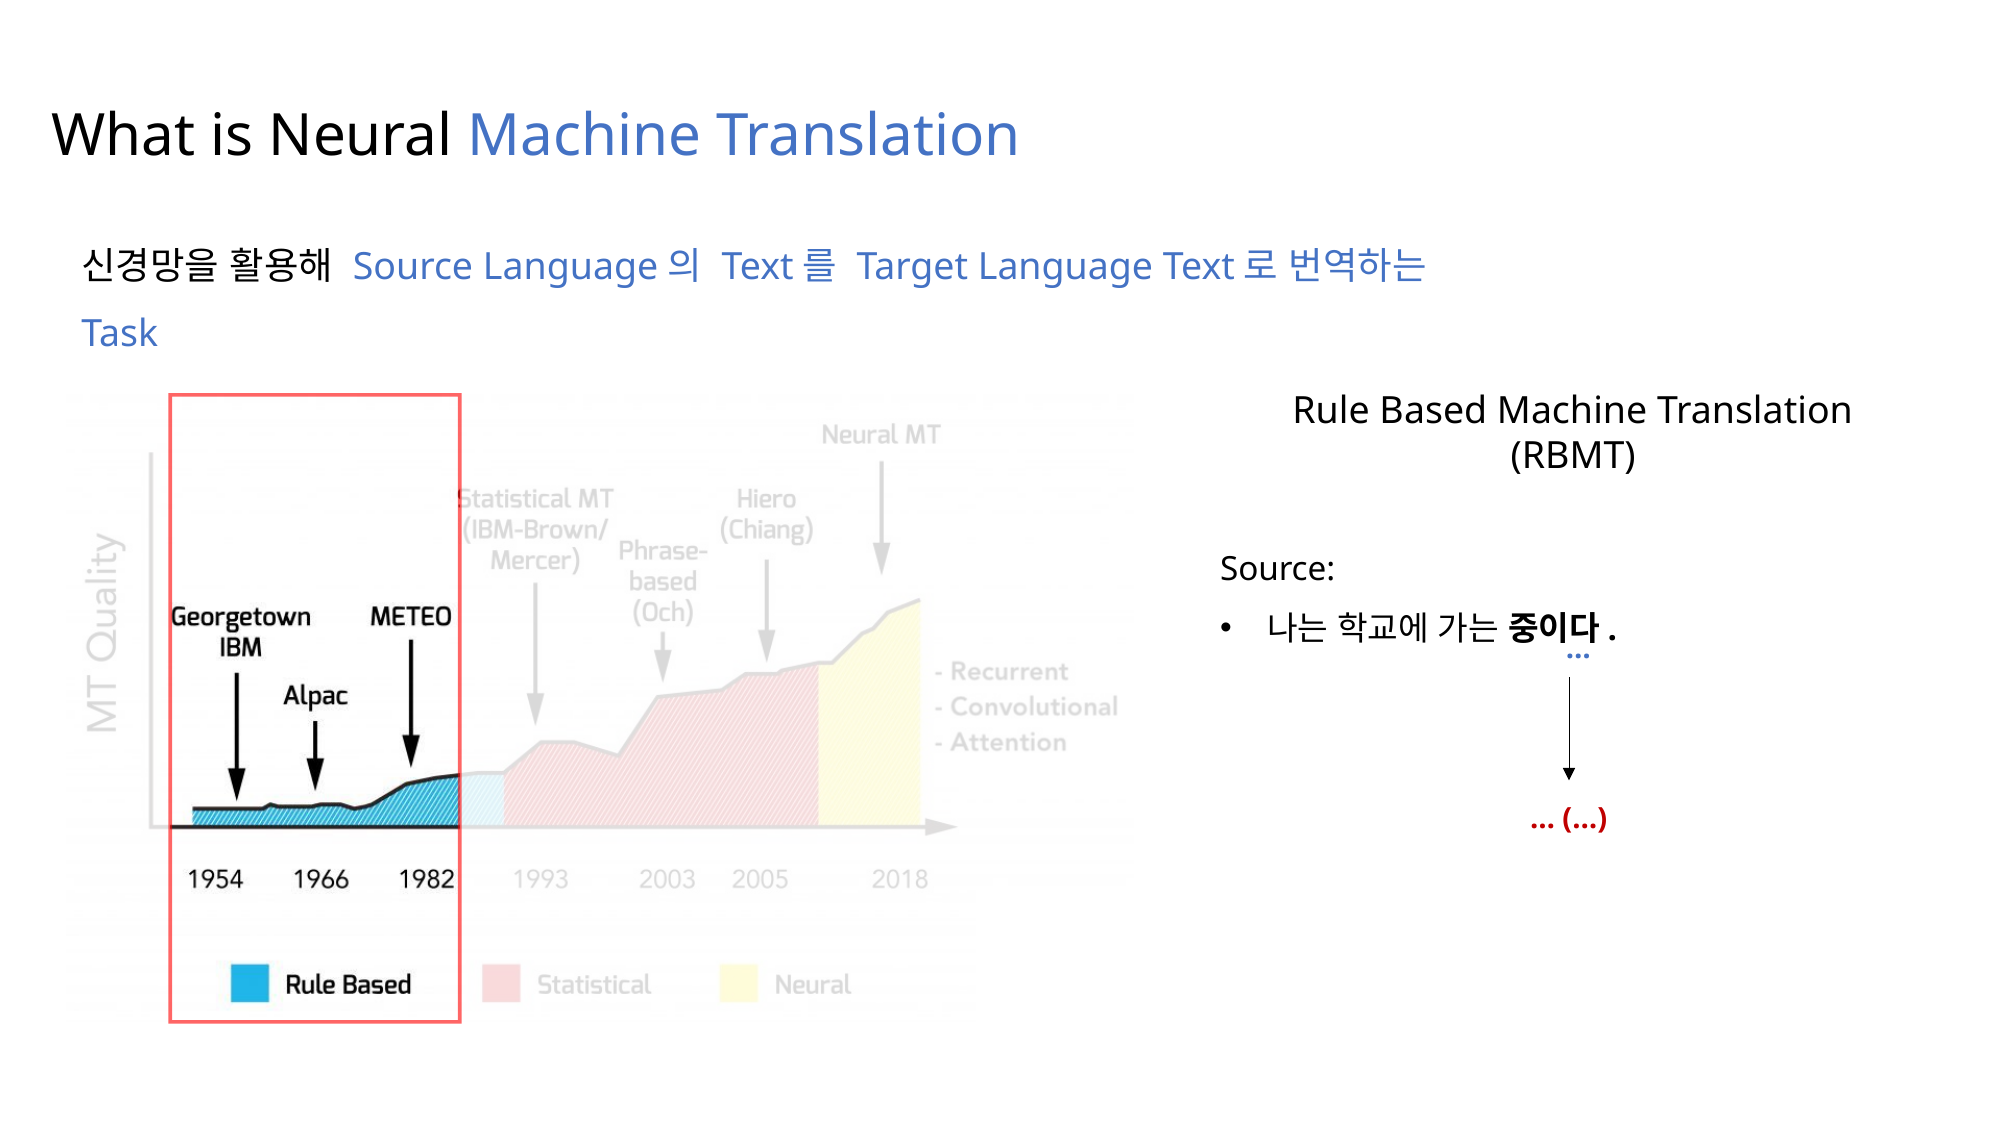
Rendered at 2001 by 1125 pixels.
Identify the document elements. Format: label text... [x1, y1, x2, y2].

text_box 신경망을 활용해 Source Language의 Text를 Target Language Text로 번역하는 Task [66, 211, 1514, 362]
text_box What is Neural Machine Translation [36, 89, 1036, 175]
text_box Rule Based Machine Translation (RBMT) [1277, 378, 1869, 484]
text_box Source: 나는 학교에 가는 중이다. [1205, 520, 1633, 655]
picture [66, 394, 1134, 1022]
text_box … [1551, 621, 1606, 672]
text_box … (…) [1515, 792, 1623, 842]
